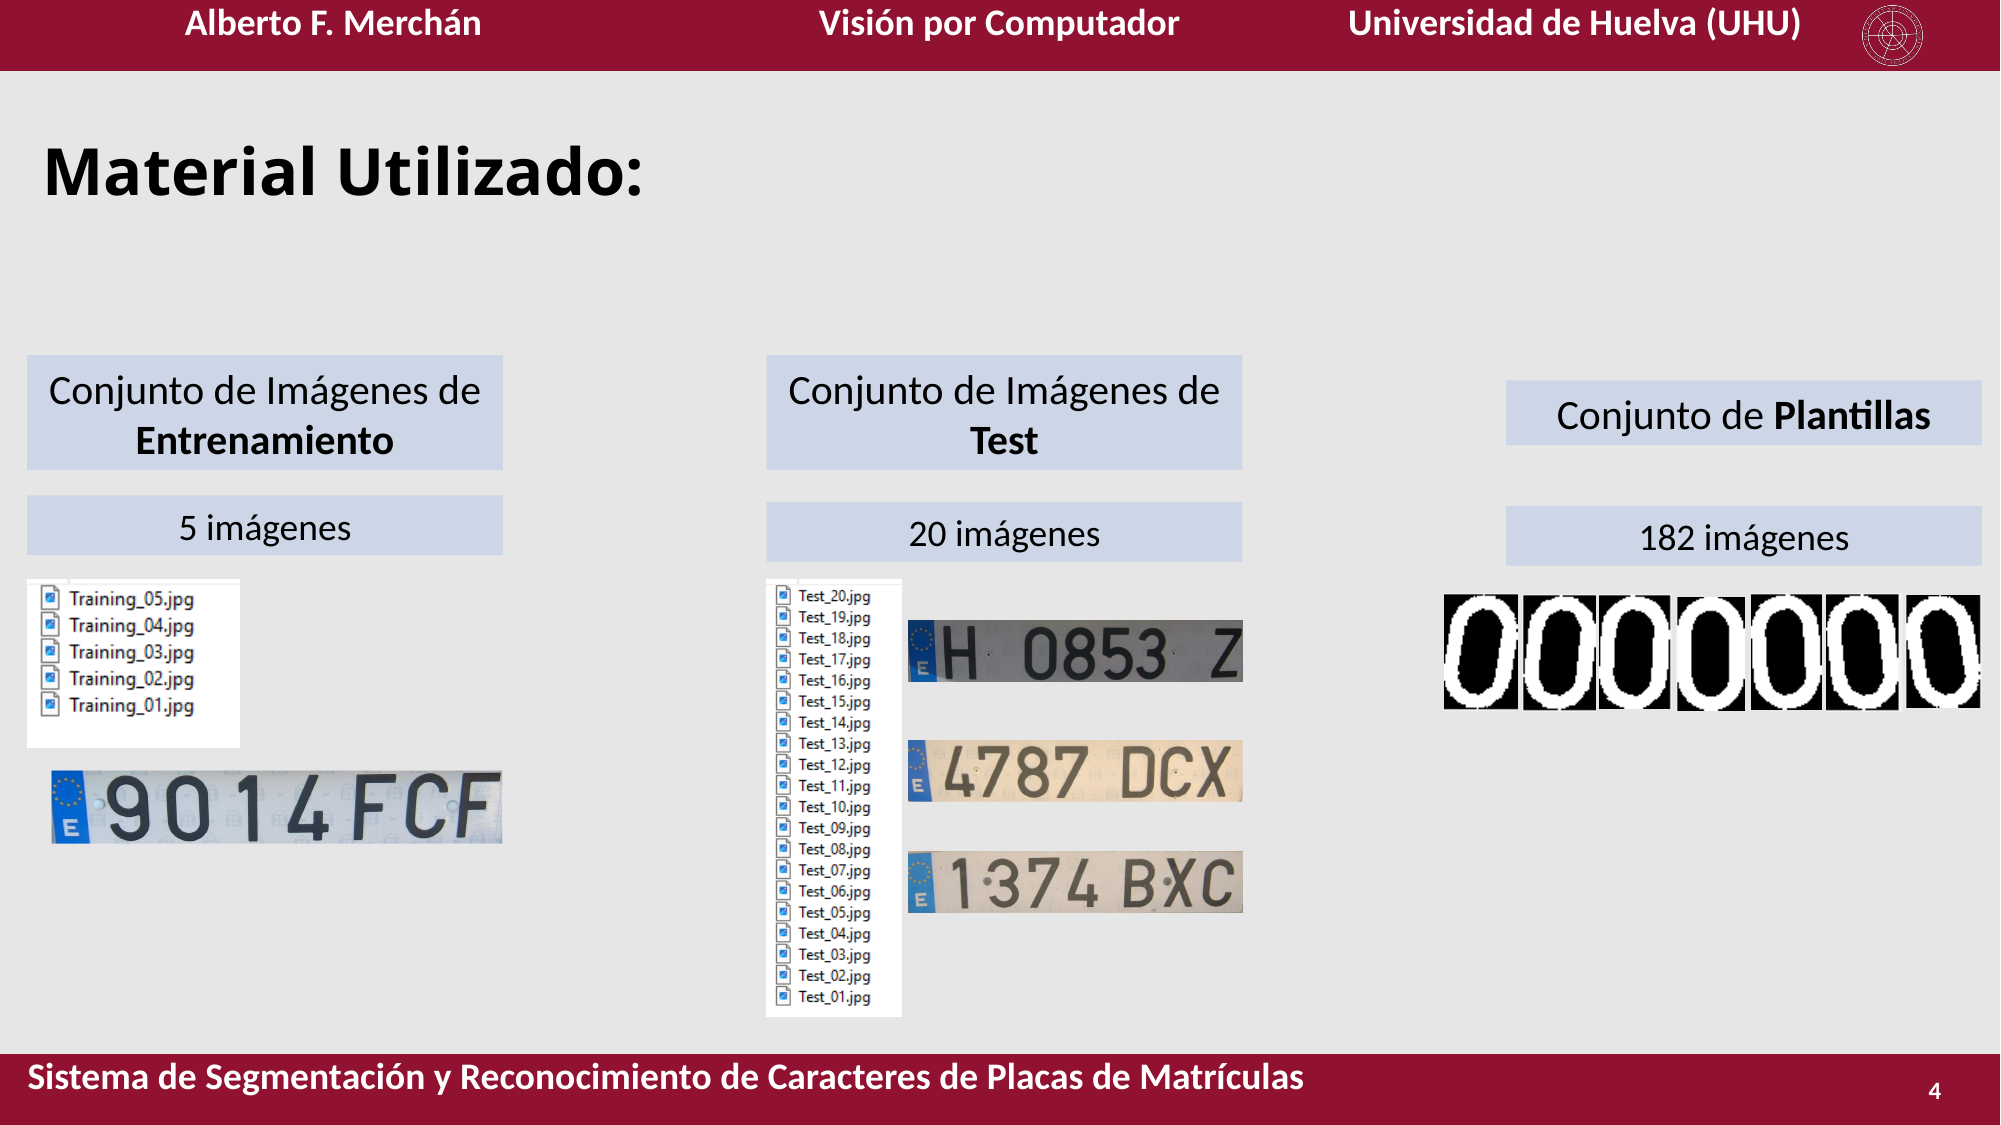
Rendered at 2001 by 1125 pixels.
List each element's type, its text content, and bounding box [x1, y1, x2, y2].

text_box 20 imágenes [766, 501, 1243, 562]
picture [1905, 595, 1982, 708]
picture [51, 770, 503, 844]
text_box Conjunto de Imágenes de Test [766, 355, 1243, 470]
slide_number 4 [1506, 1059, 1957, 1120]
text_box Conjunto de Plantillas [1506, 380, 1982, 446]
picture [1826, 593, 1902, 712]
picture [766, 579, 902, 1017]
title Material Utilizado: [27, 124, 1973, 220]
picture [908, 620, 1243, 683]
picture [1444, 592, 1518, 711]
text_box 182 imágenes [1506, 505, 1982, 566]
text_box 5 imágenes [27, 495, 503, 556]
picture [1521, 594, 1596, 712]
picture [1676, 597, 1745, 711]
picture [1751, 593, 1822, 710]
picture [908, 740, 1243, 802]
table_header [1333, 1054, 2000, 1125]
text_box Conjunto de Imágenes de Entrenamiento [27, 355, 503, 470]
picture [1599, 594, 1672, 709]
picture [27, 579, 240, 748]
table_header Sistema de Segmentación y Reconocimiento de Caracteres de Placas de Matrículas [0, 1054, 1333, 1125]
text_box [0, 0, 2000, 71]
picture [908, 851, 1243, 913]
